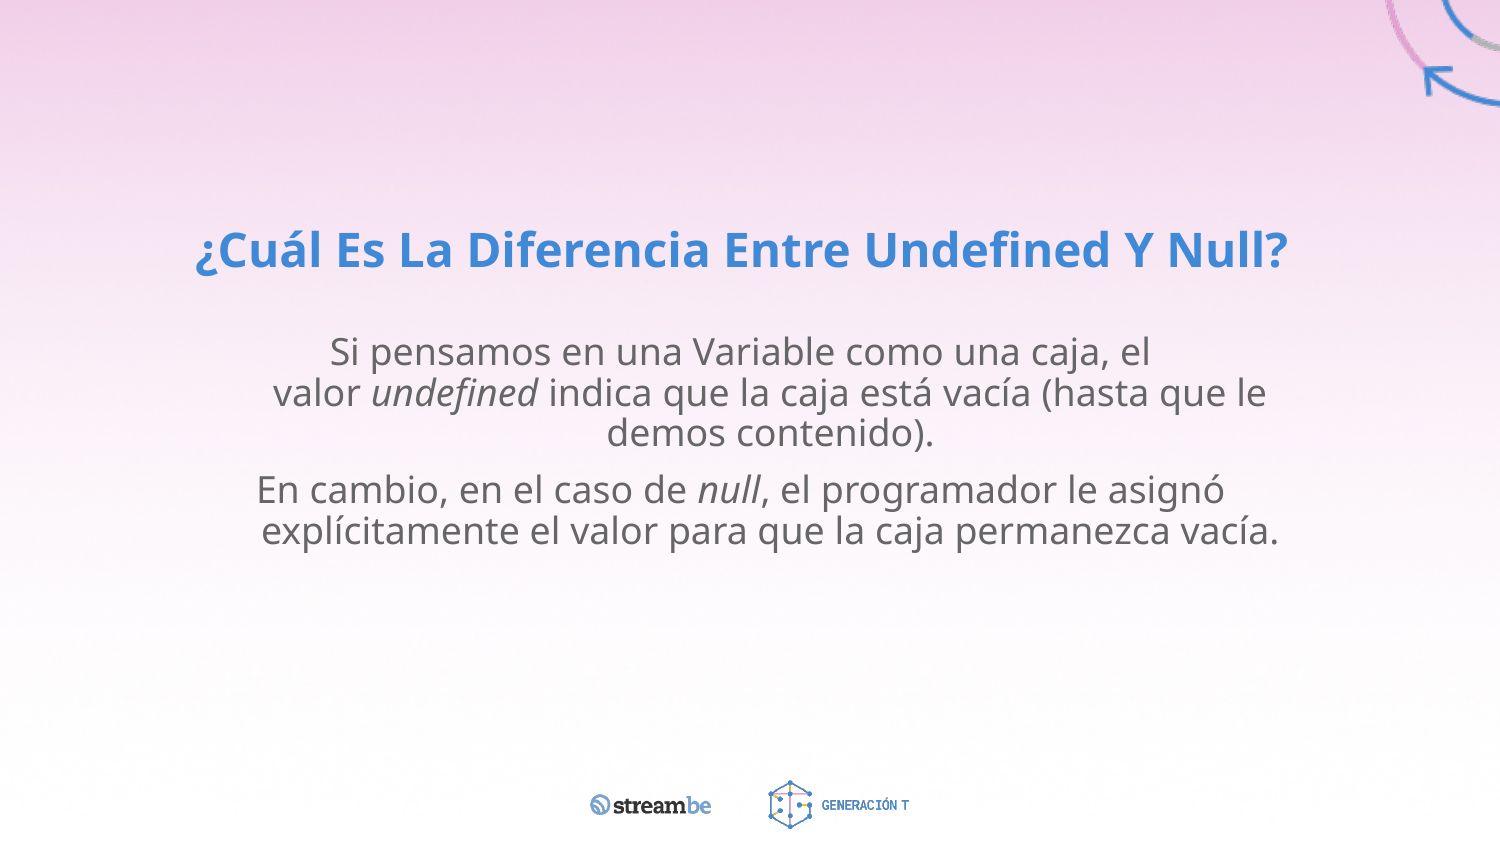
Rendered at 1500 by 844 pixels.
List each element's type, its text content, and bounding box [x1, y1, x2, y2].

title ¿Cuál Es La Diferencia Entre Undefined Y Null? [179, 156, 1305, 284]
subtitle Si pensamos en una Variable como una caja, el valor undefined indica que la caja está vacía (hasta que le demos contenido). En cambio, en el caso de null, el programador le asignó explícitamente el valor para que la caja permanezca vacía. [170, 327, 1296, 717]
picture [0, 0, 1500, 844]
